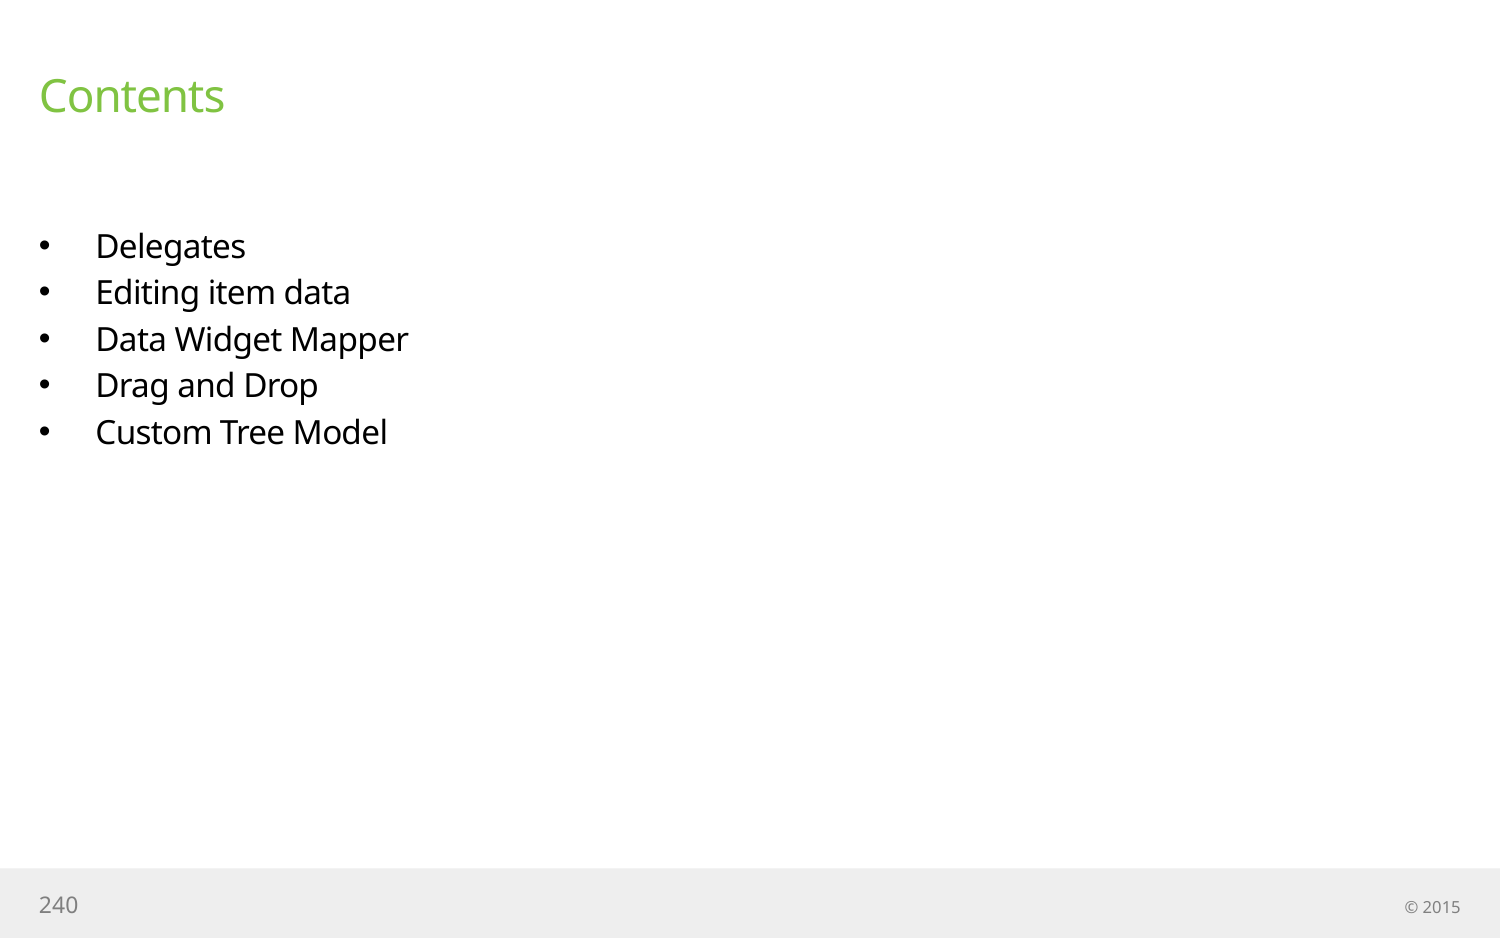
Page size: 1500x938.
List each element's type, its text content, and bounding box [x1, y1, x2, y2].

list Delegates Editing item data Data Widget Mapper Drag and Drop Custom Tree Model [39, 224, 1471, 846]
footer © 2015 [1188, 896, 1461, 917]
title Contents [39, 66, 1052, 195]
slide_number 240 [39, 892, 410, 921]
